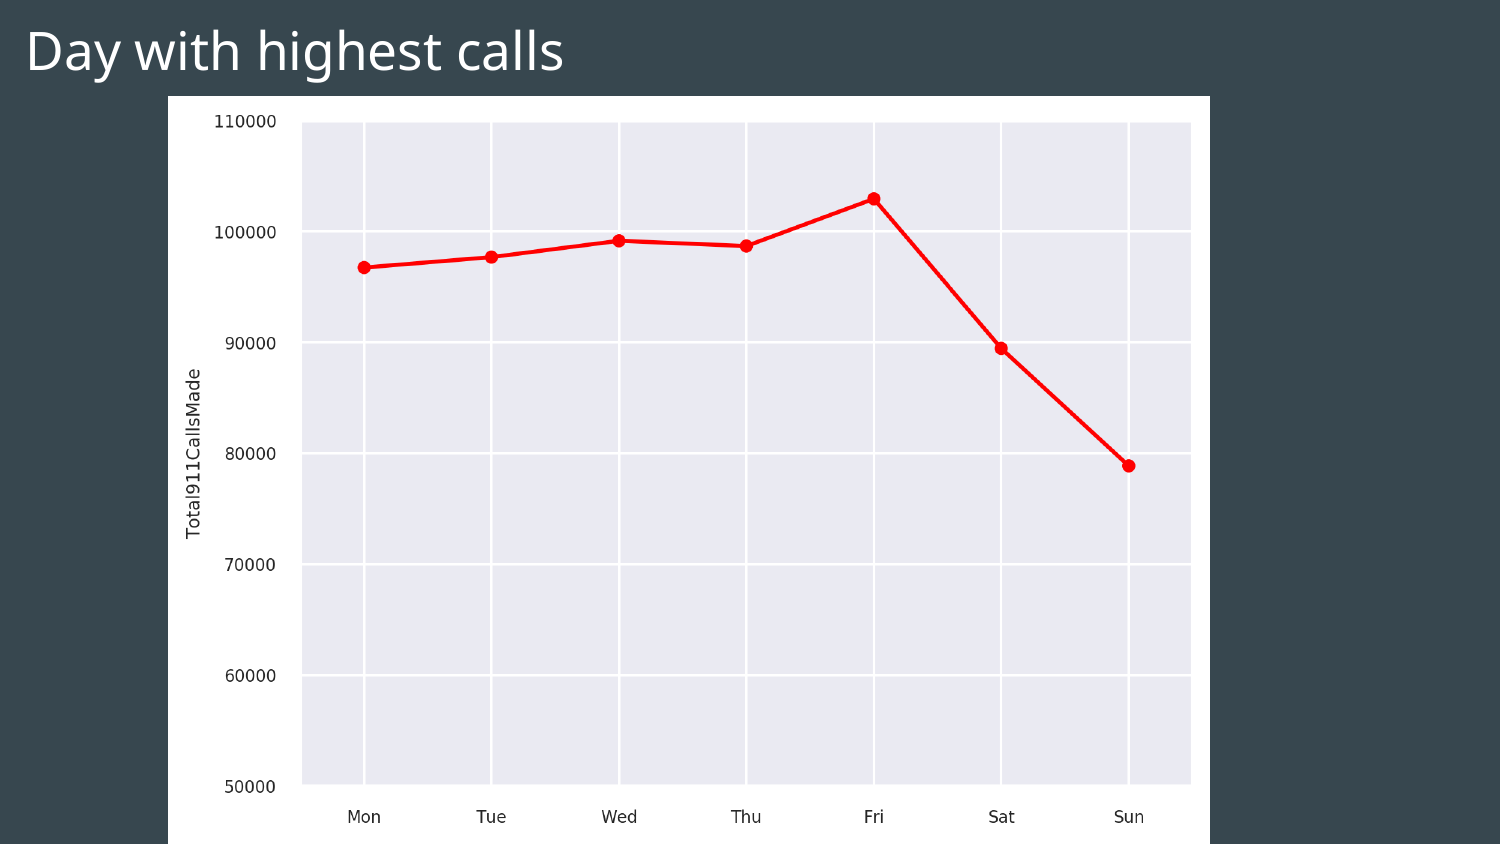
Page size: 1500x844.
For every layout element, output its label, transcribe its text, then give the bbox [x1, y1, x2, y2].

title Day with highest calls [10, 2, 1409, 97]
picture [167, 96, 1210, 844]
